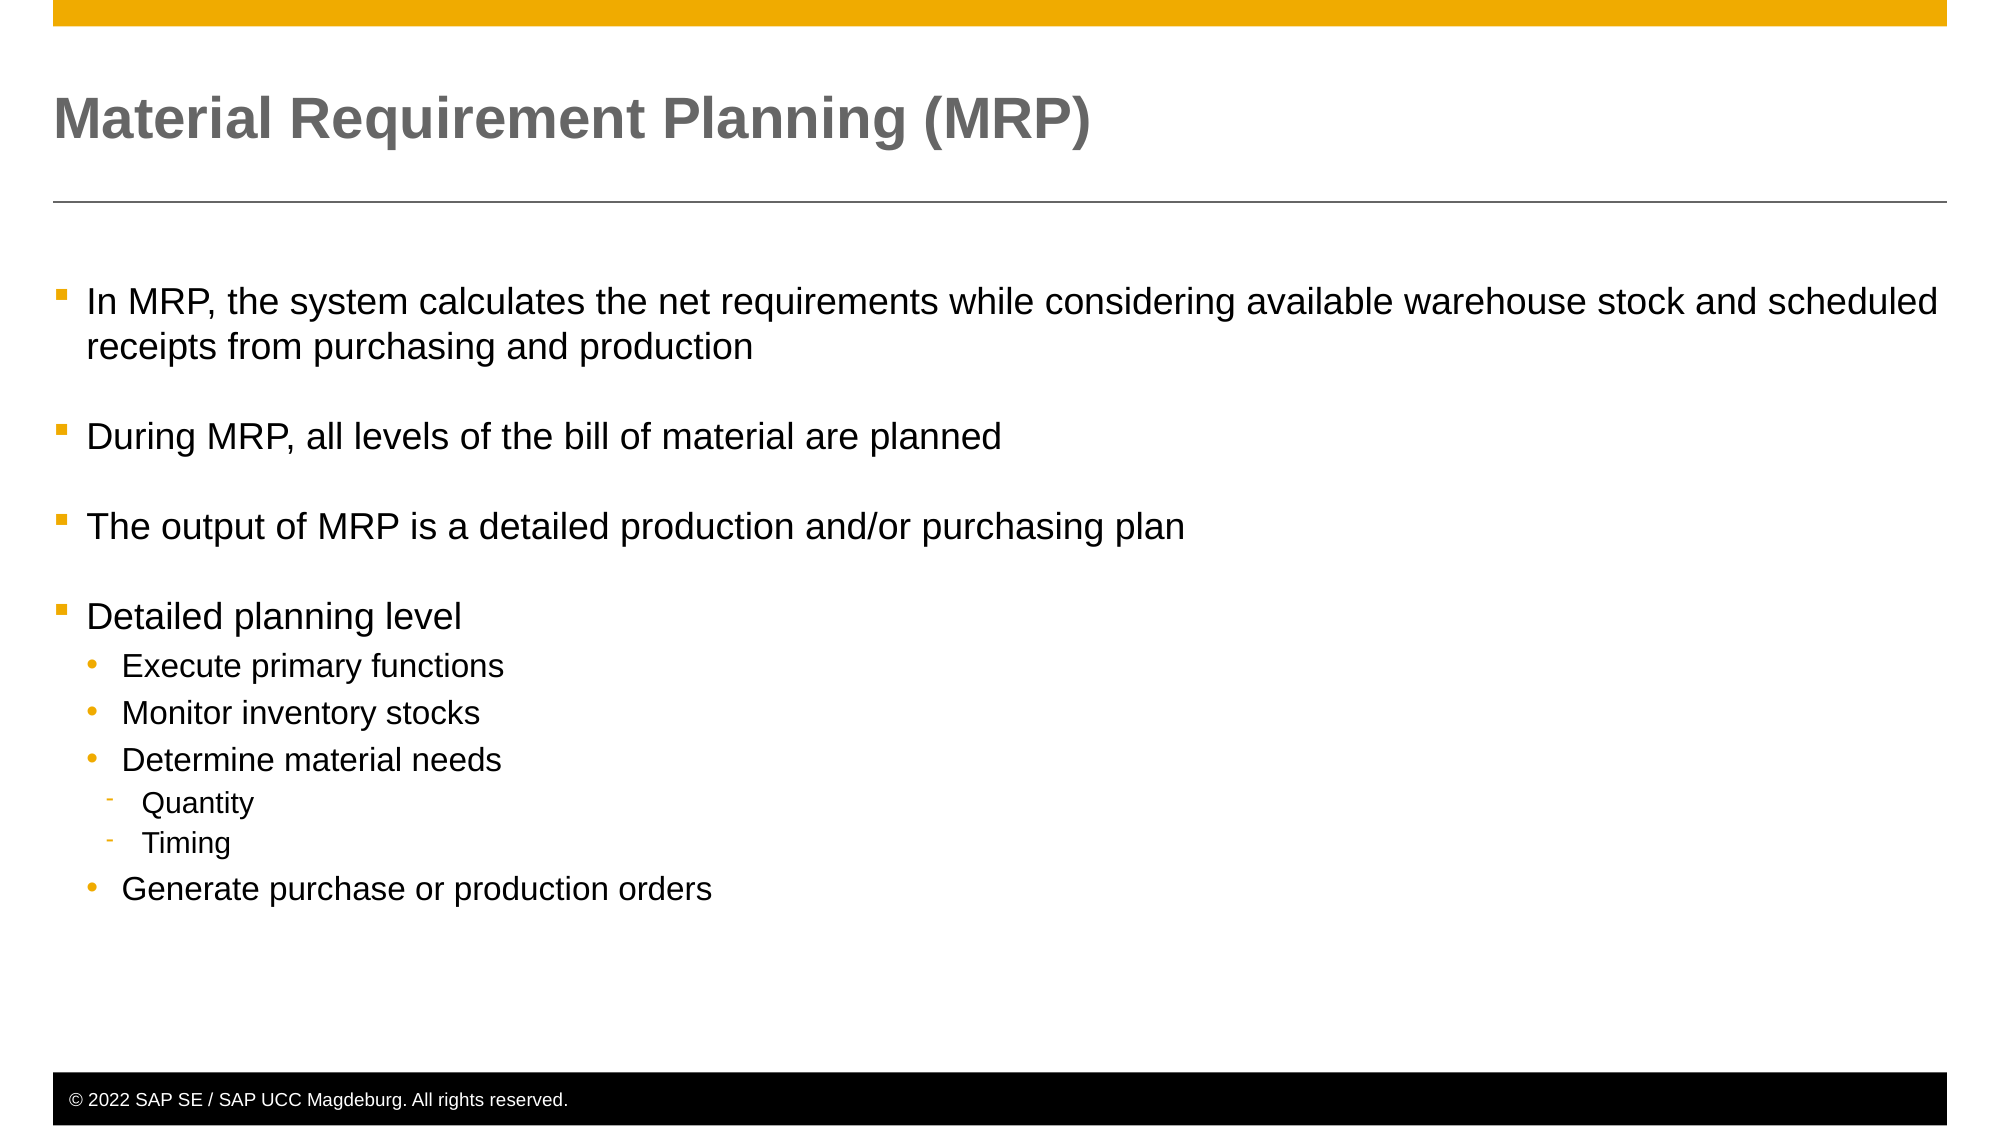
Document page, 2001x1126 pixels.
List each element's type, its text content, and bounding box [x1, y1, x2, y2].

list In MRP, the system calculates the net requirements while considering available warehouse stock and scheduled receipts from purchasing and production During MRP, all levels of the bill of material are planned The output of MRP is a detailed production and/or purchasing plan Detailed planning level Execute primary functions Monitor inventory stocks Determine material needs Quantity Timing Generate purchase or production orders [53, 277, 1947, 998]
title Material Requirement Planning (MRP) [53, 53, 1947, 178]
